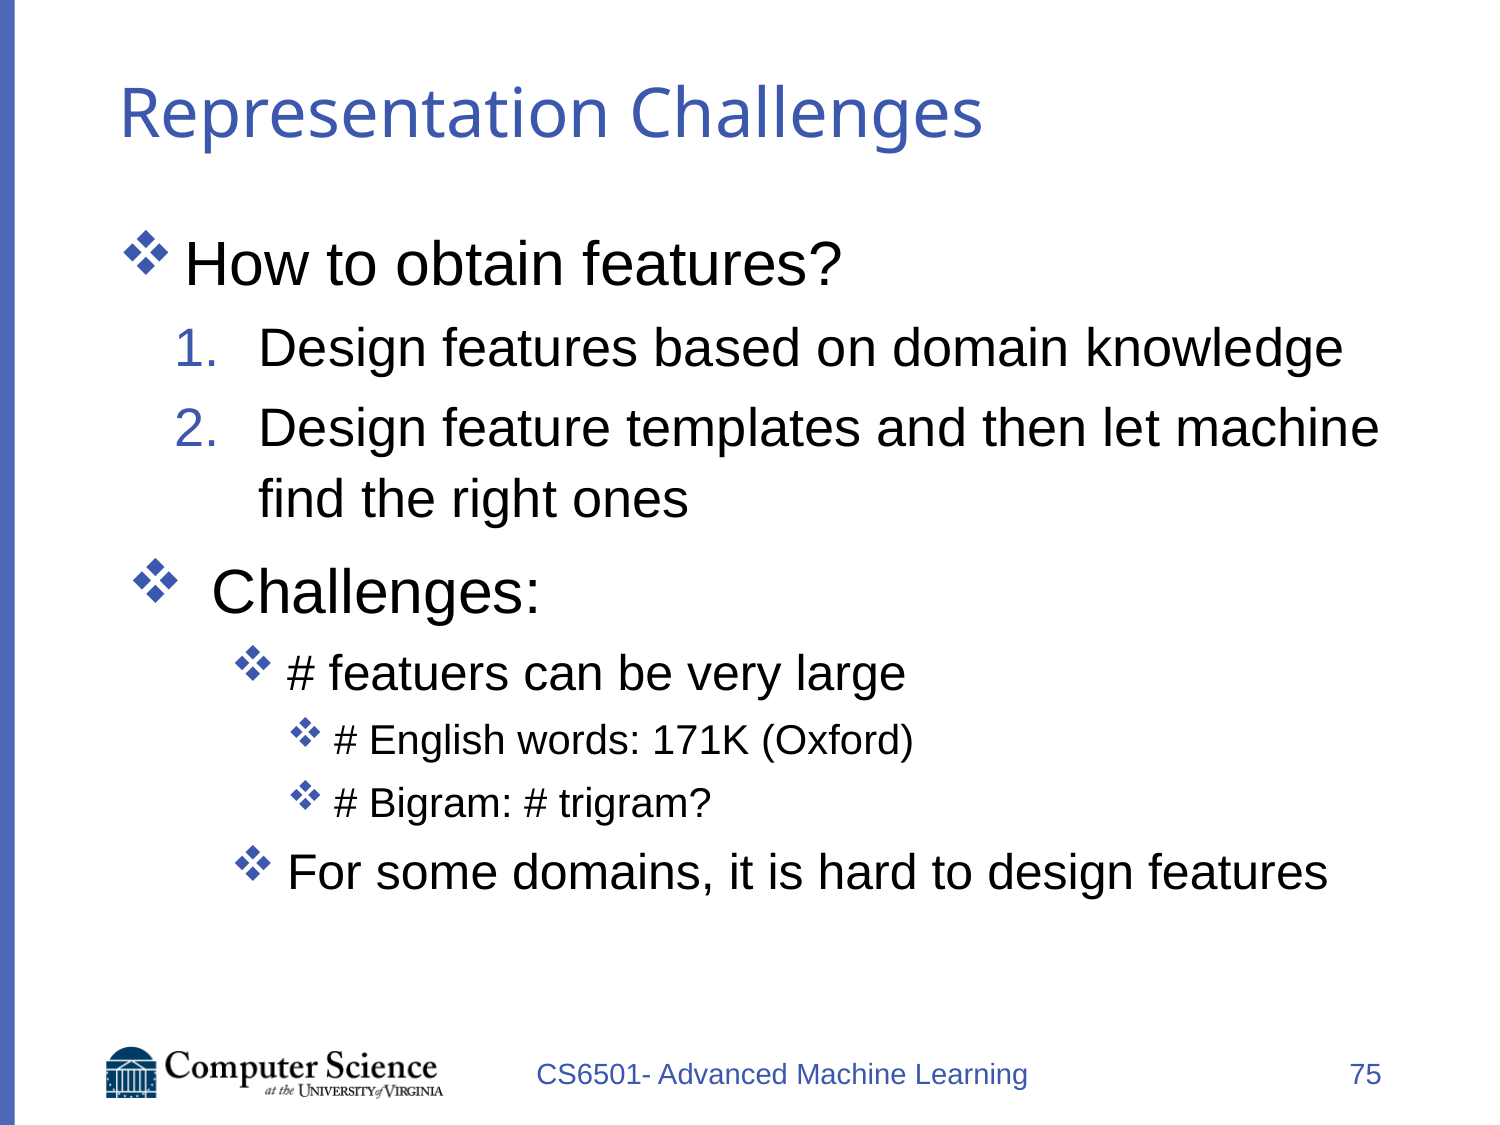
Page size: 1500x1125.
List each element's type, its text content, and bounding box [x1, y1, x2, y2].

slide_number 75 [1177, 1042, 1397, 1103]
picture [103, 1045, 450, 1099]
footer CS6501- Advanced Machine Learning [496, 1042, 1069, 1103]
title Representation Challenges [103, 59, 1397, 171]
